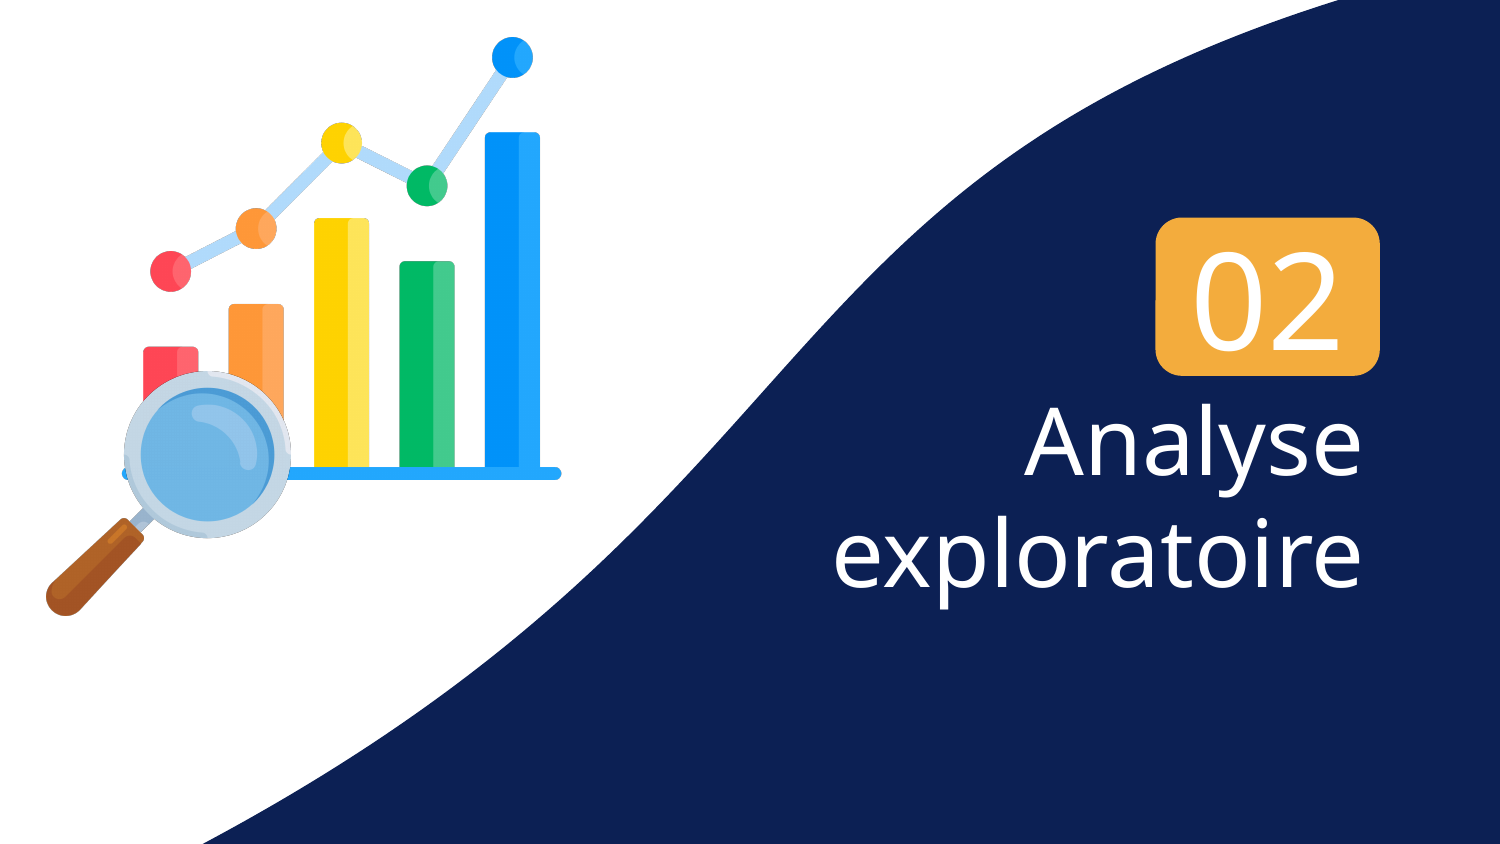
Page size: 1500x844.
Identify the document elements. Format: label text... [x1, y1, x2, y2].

text_box [1161, 217, 1374, 227]
title Analyse exploratoire [689, 408, 1380, 580]
title 02 [1155, 227, 1380, 366]
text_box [46, 37, 563, 617]
text_box [1161, 366, 1374, 376]
